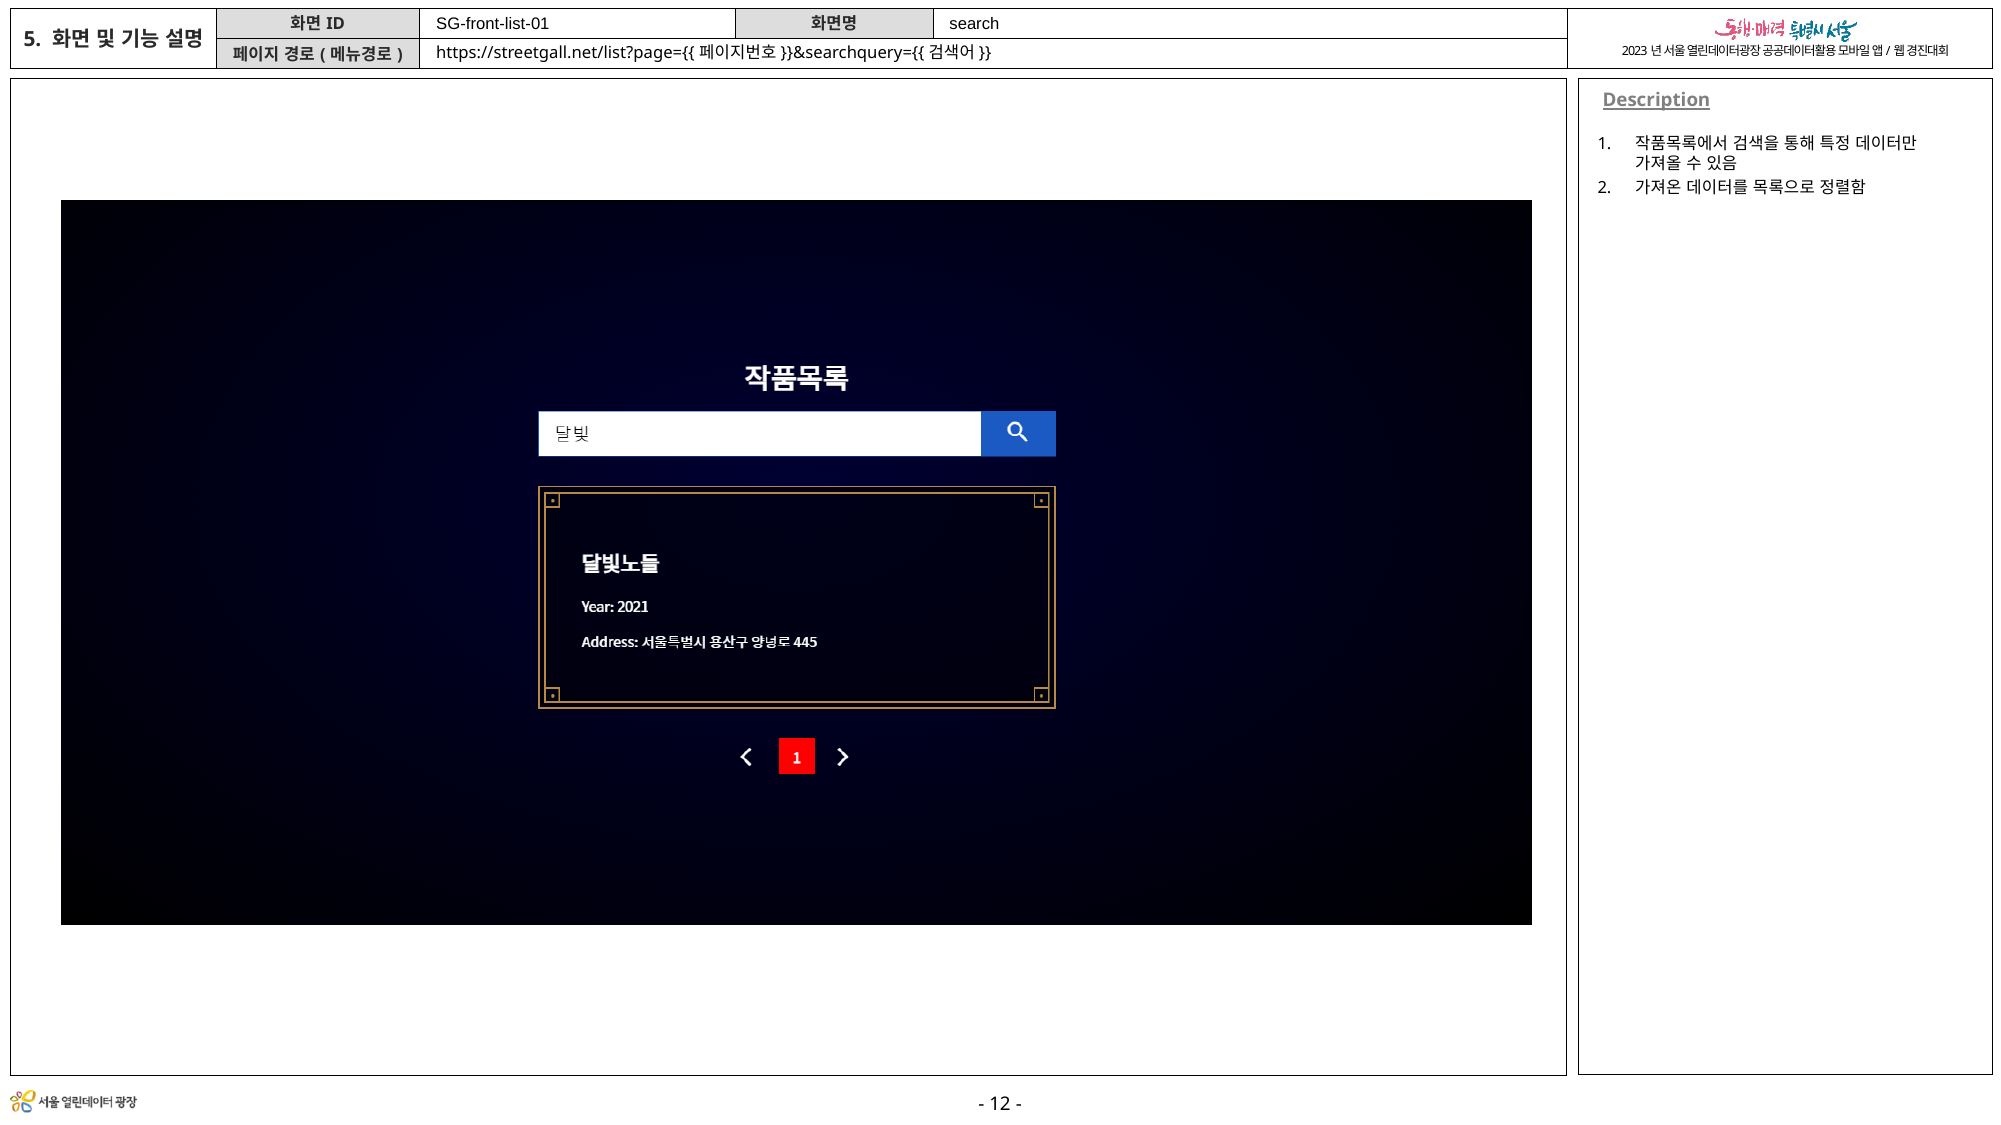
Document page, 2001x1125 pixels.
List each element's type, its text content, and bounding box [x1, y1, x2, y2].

picture [10, 1089, 138, 1113]
list https://streetgall.net/list?page={{페이지번호}}&searchquery={{검색어}} [421, 37, 1564, 67]
picture [1707, 11, 1864, 48]
title search [934, 8, 1566, 38]
list 작품목록에서 검색을 통해 특정 데이터만 가져올 수 있음 가져온 데이터를 목록으로 정렬함 [1582, 125, 1989, 1059]
picture [61, 200, 1532, 925]
subtitle SG-front-list-01 [421, 8, 735, 37]
